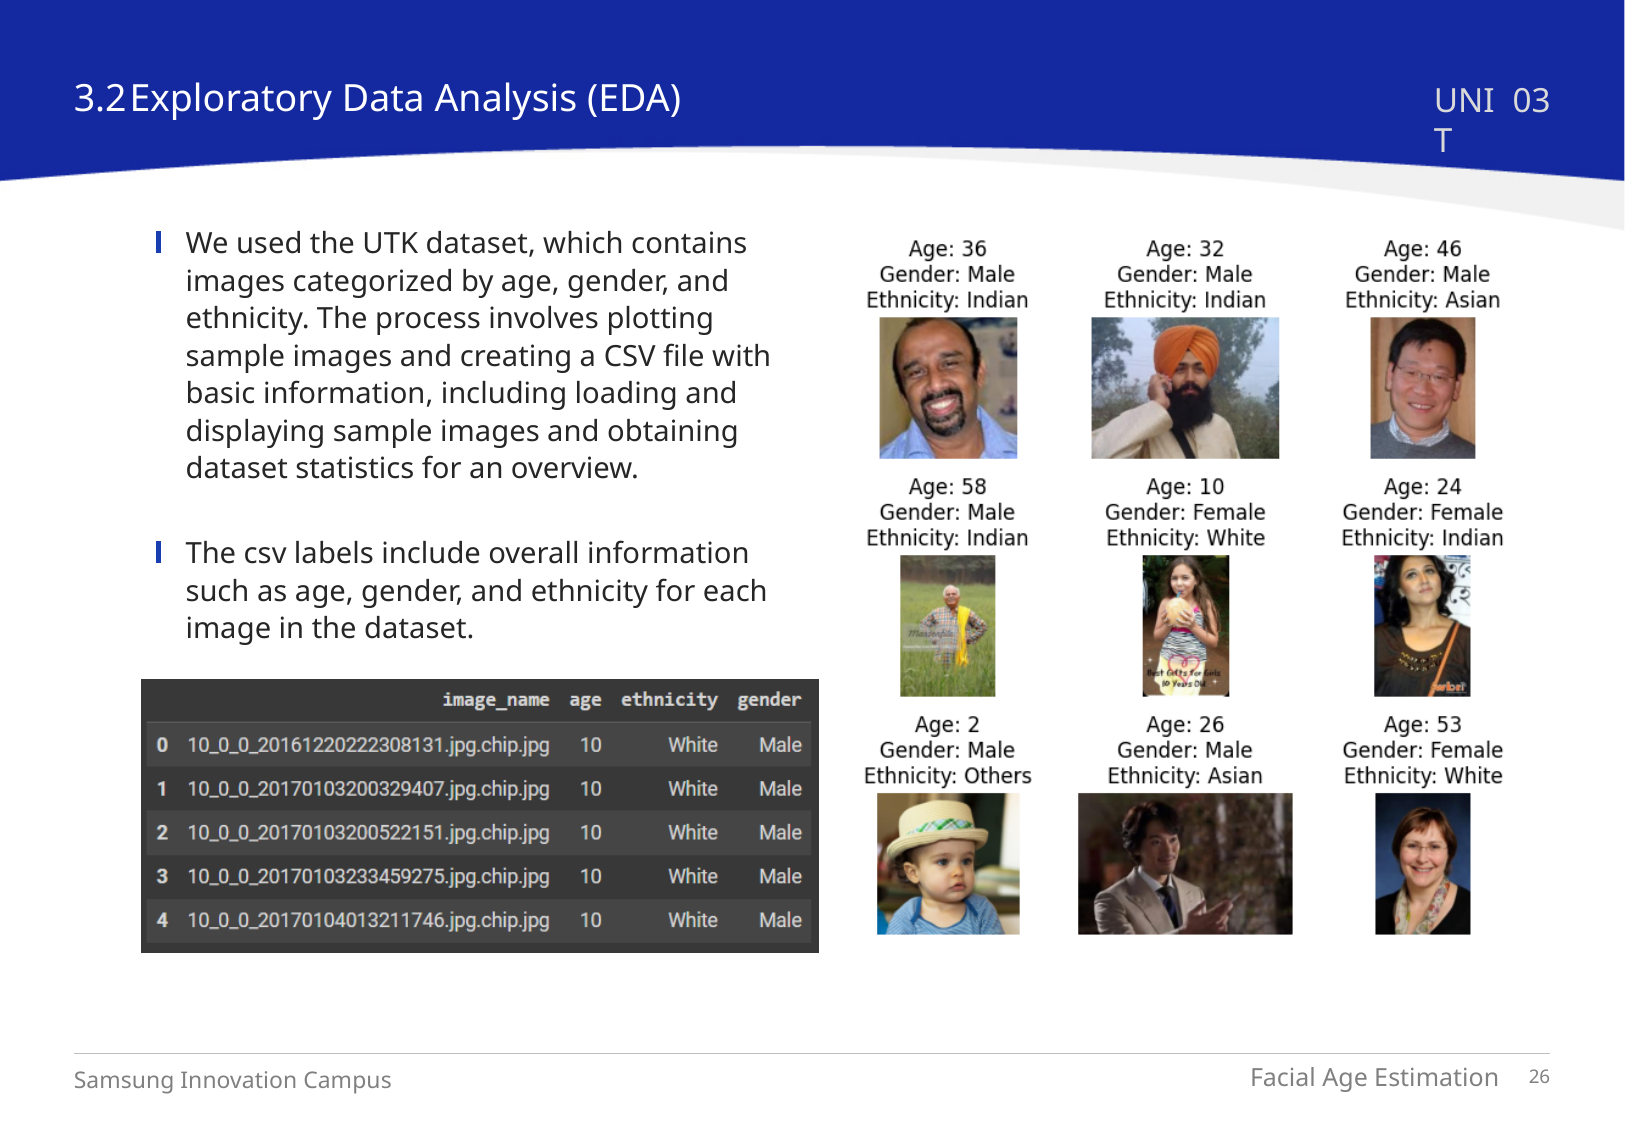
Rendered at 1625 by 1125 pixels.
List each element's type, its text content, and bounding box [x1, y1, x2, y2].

text_box Facial Age Estimation [1235, 1054, 1515, 1100]
list 03 [1511, 78, 1551, 120]
list We used the UTK dataset, which contains images categorized by age, gender, and ethnicity. The process involves plotting sample images and creating a CSV file with basic information, including loading and displaying sample images and obtaining dataset statistics for an overview. [156, 222, 805, 500]
picture [0, 0, 1625, 1125]
list Exploratory Data Analysis (EDA) [129, 73, 1252, 120]
list UNIT [1433, 78, 1511, 120]
list 3.2 [73, 73, 127, 120]
text_box The csv labels include overall information such as age, gender, and ethnicity for each image in the dataset. [156, 532, 805, 648]
